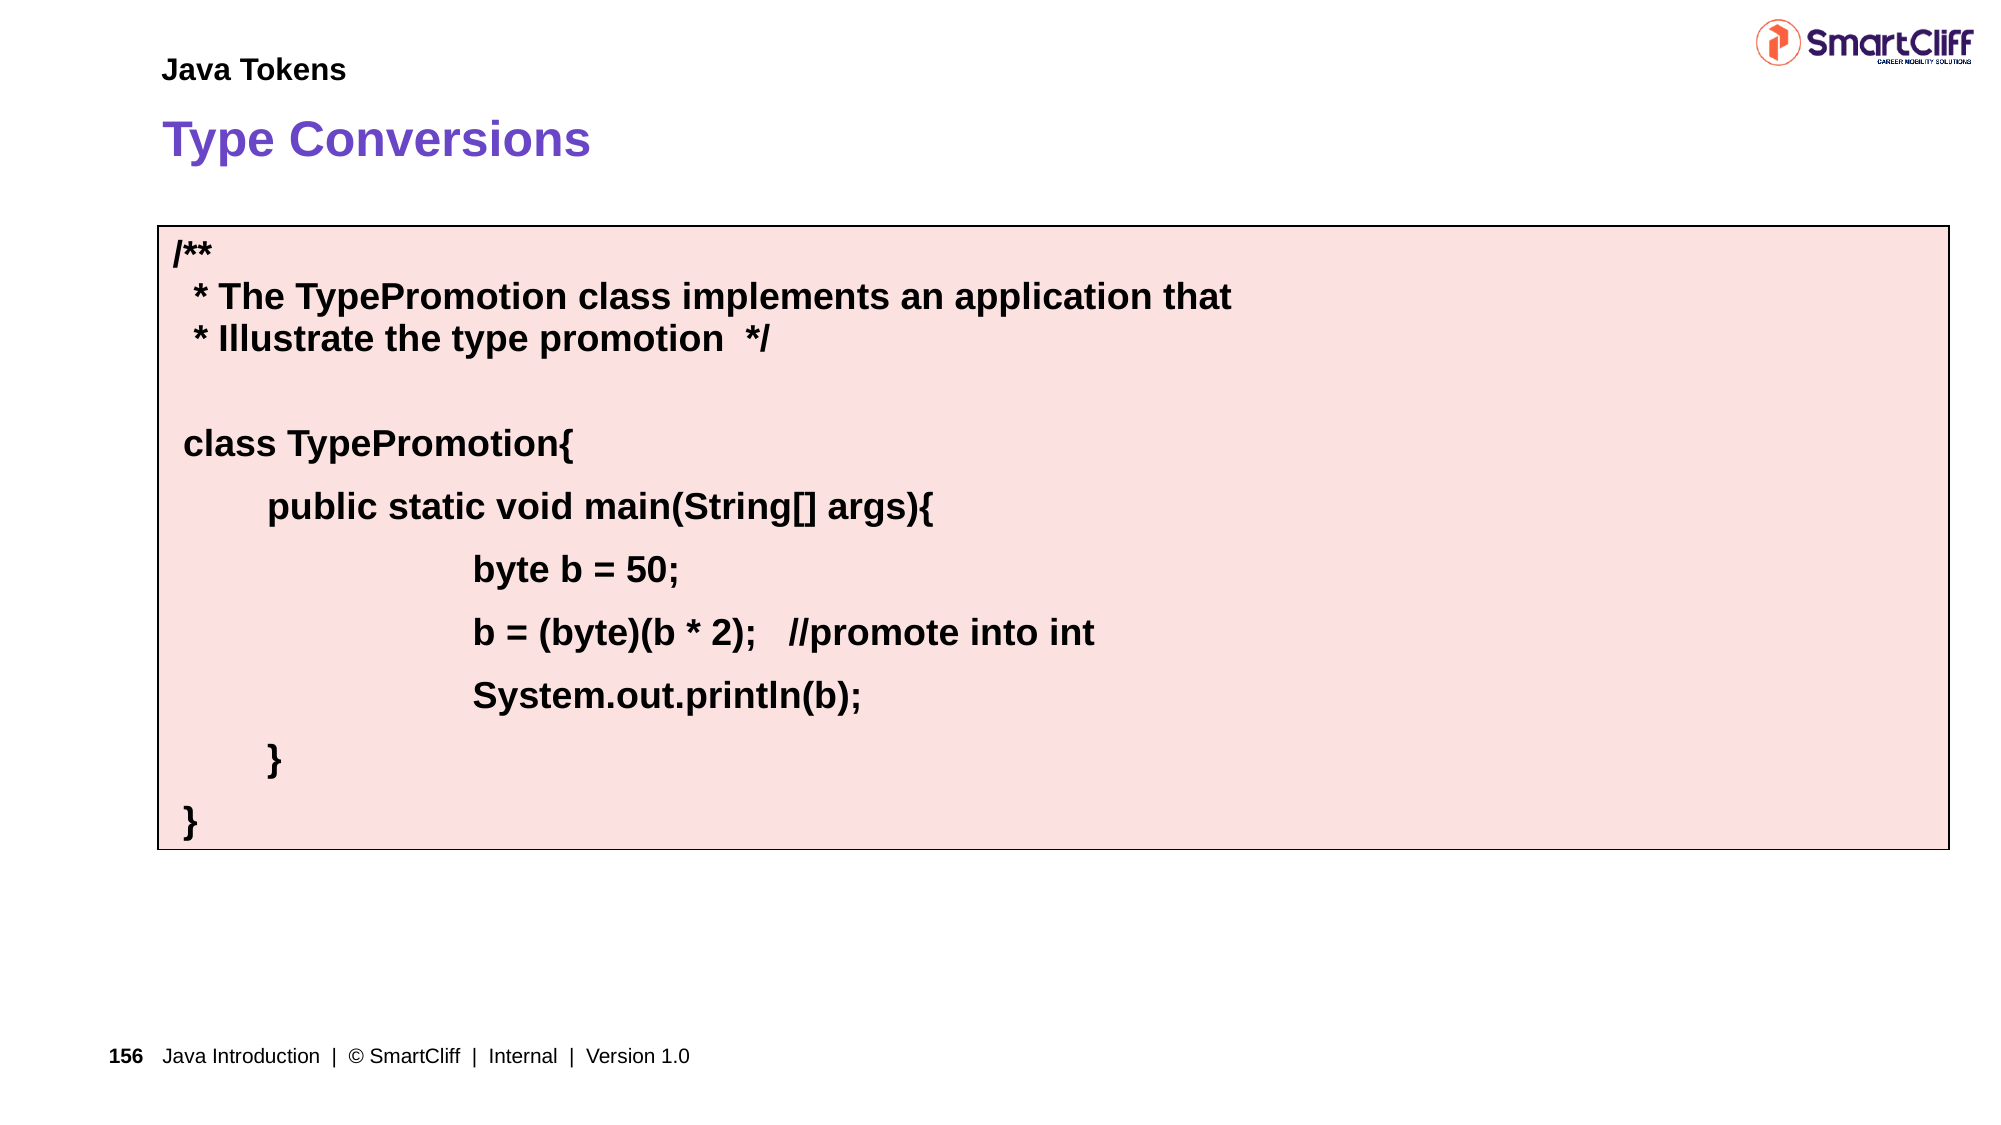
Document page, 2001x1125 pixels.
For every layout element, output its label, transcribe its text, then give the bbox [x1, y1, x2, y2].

footer Java Introduction | © SmartCliff | Internal | Version 1.0 [162, 1032, 1567, 1079]
table_header /** * The TypePromotion class implements an application that * Illustrate the type promotion */ class TypePromotion{ public static void main(String[] args){ byte b = 50; b = (byte)(b * 2); //promote into int System.out.println(b); } } [159, 227, 1948, 849]
list Java Tokens [161, 48, 1953, 110]
slide_number 156 [63, 1032, 162, 1079]
title Type Conversions [162, 105, 1954, 169]
picture [1750, 13, 1980, 73]
